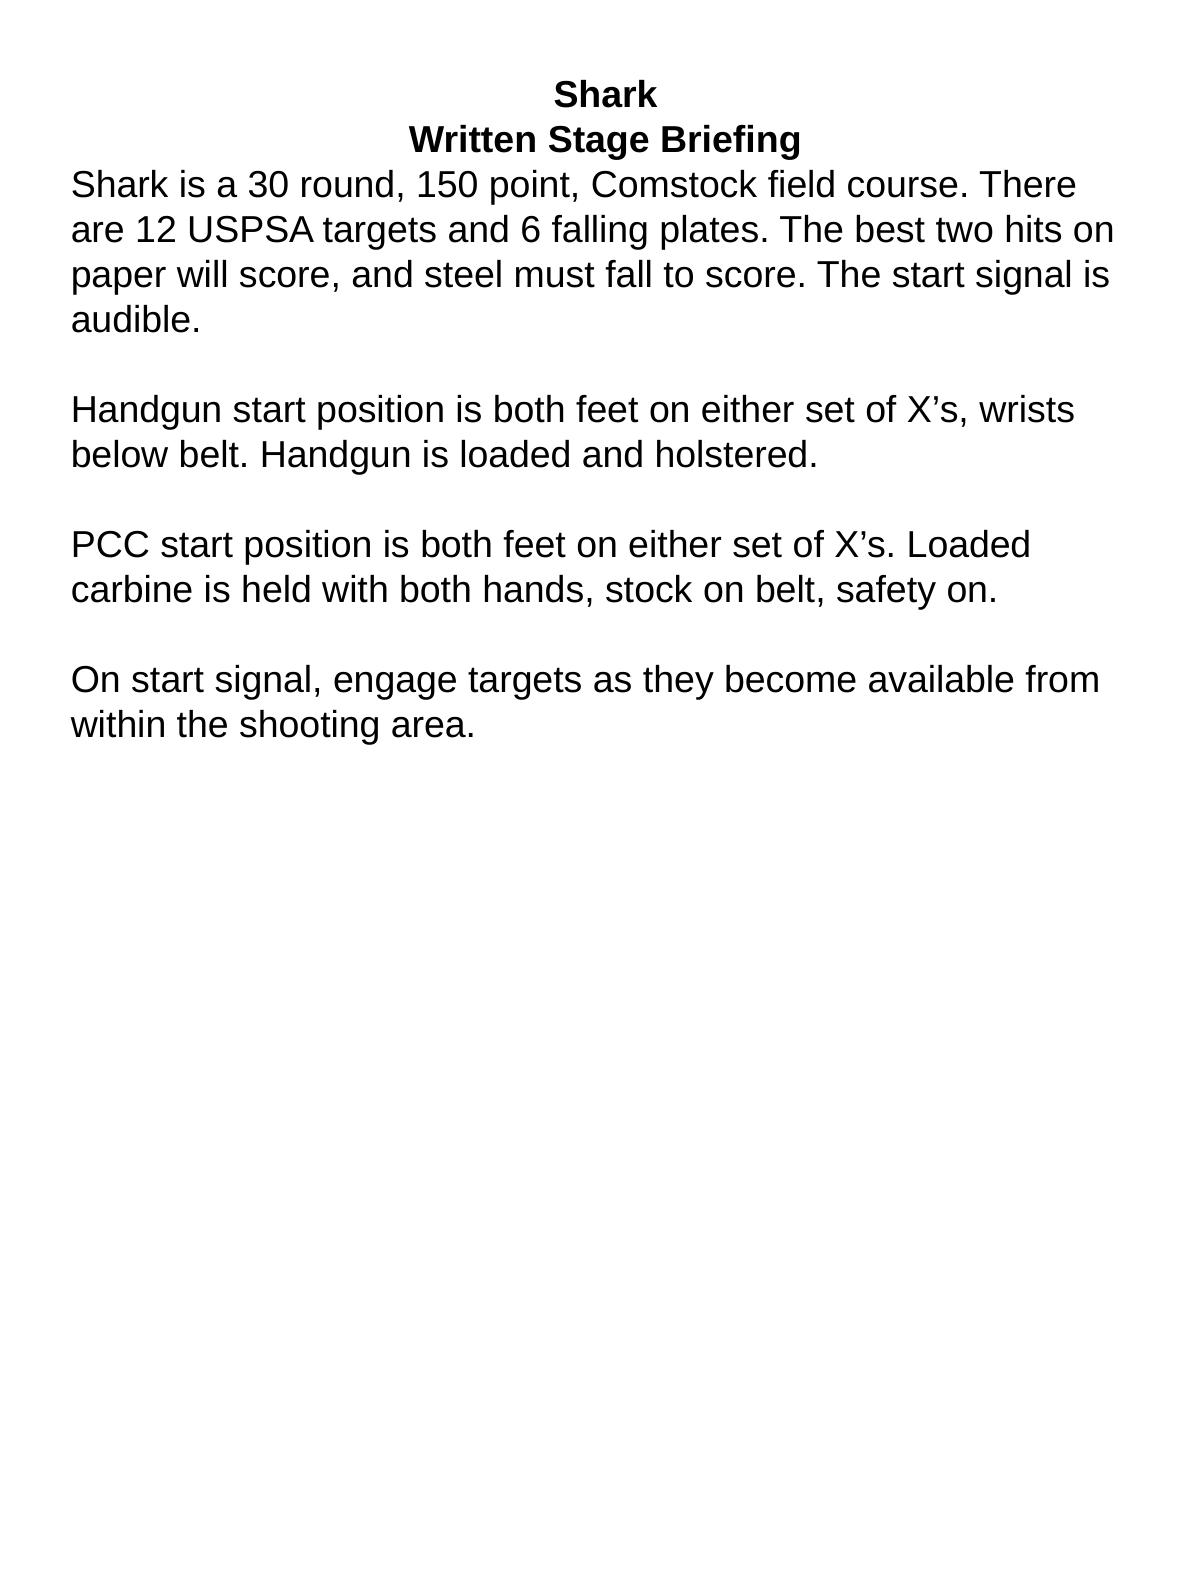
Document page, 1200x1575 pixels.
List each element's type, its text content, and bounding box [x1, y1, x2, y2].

text_box Shark Written Stage Briefing Shark is a 30 round, 150 point, Comstock field course. There are 12 USPSA targets and 6 falling plates. The best two hits on paper will score, and steel must fall to score. The start signal is audible. Handgun start position is both feet on either set of X’s, wrists below belt. Handgun is loaded and holstered. PCC start position is both feet on either set of X’s. Loaded carbine is held with both hands, stock on belt, safety on. On start signal, engage targets as they become available from within the shooting area. [56, 63, 1156, 753]
